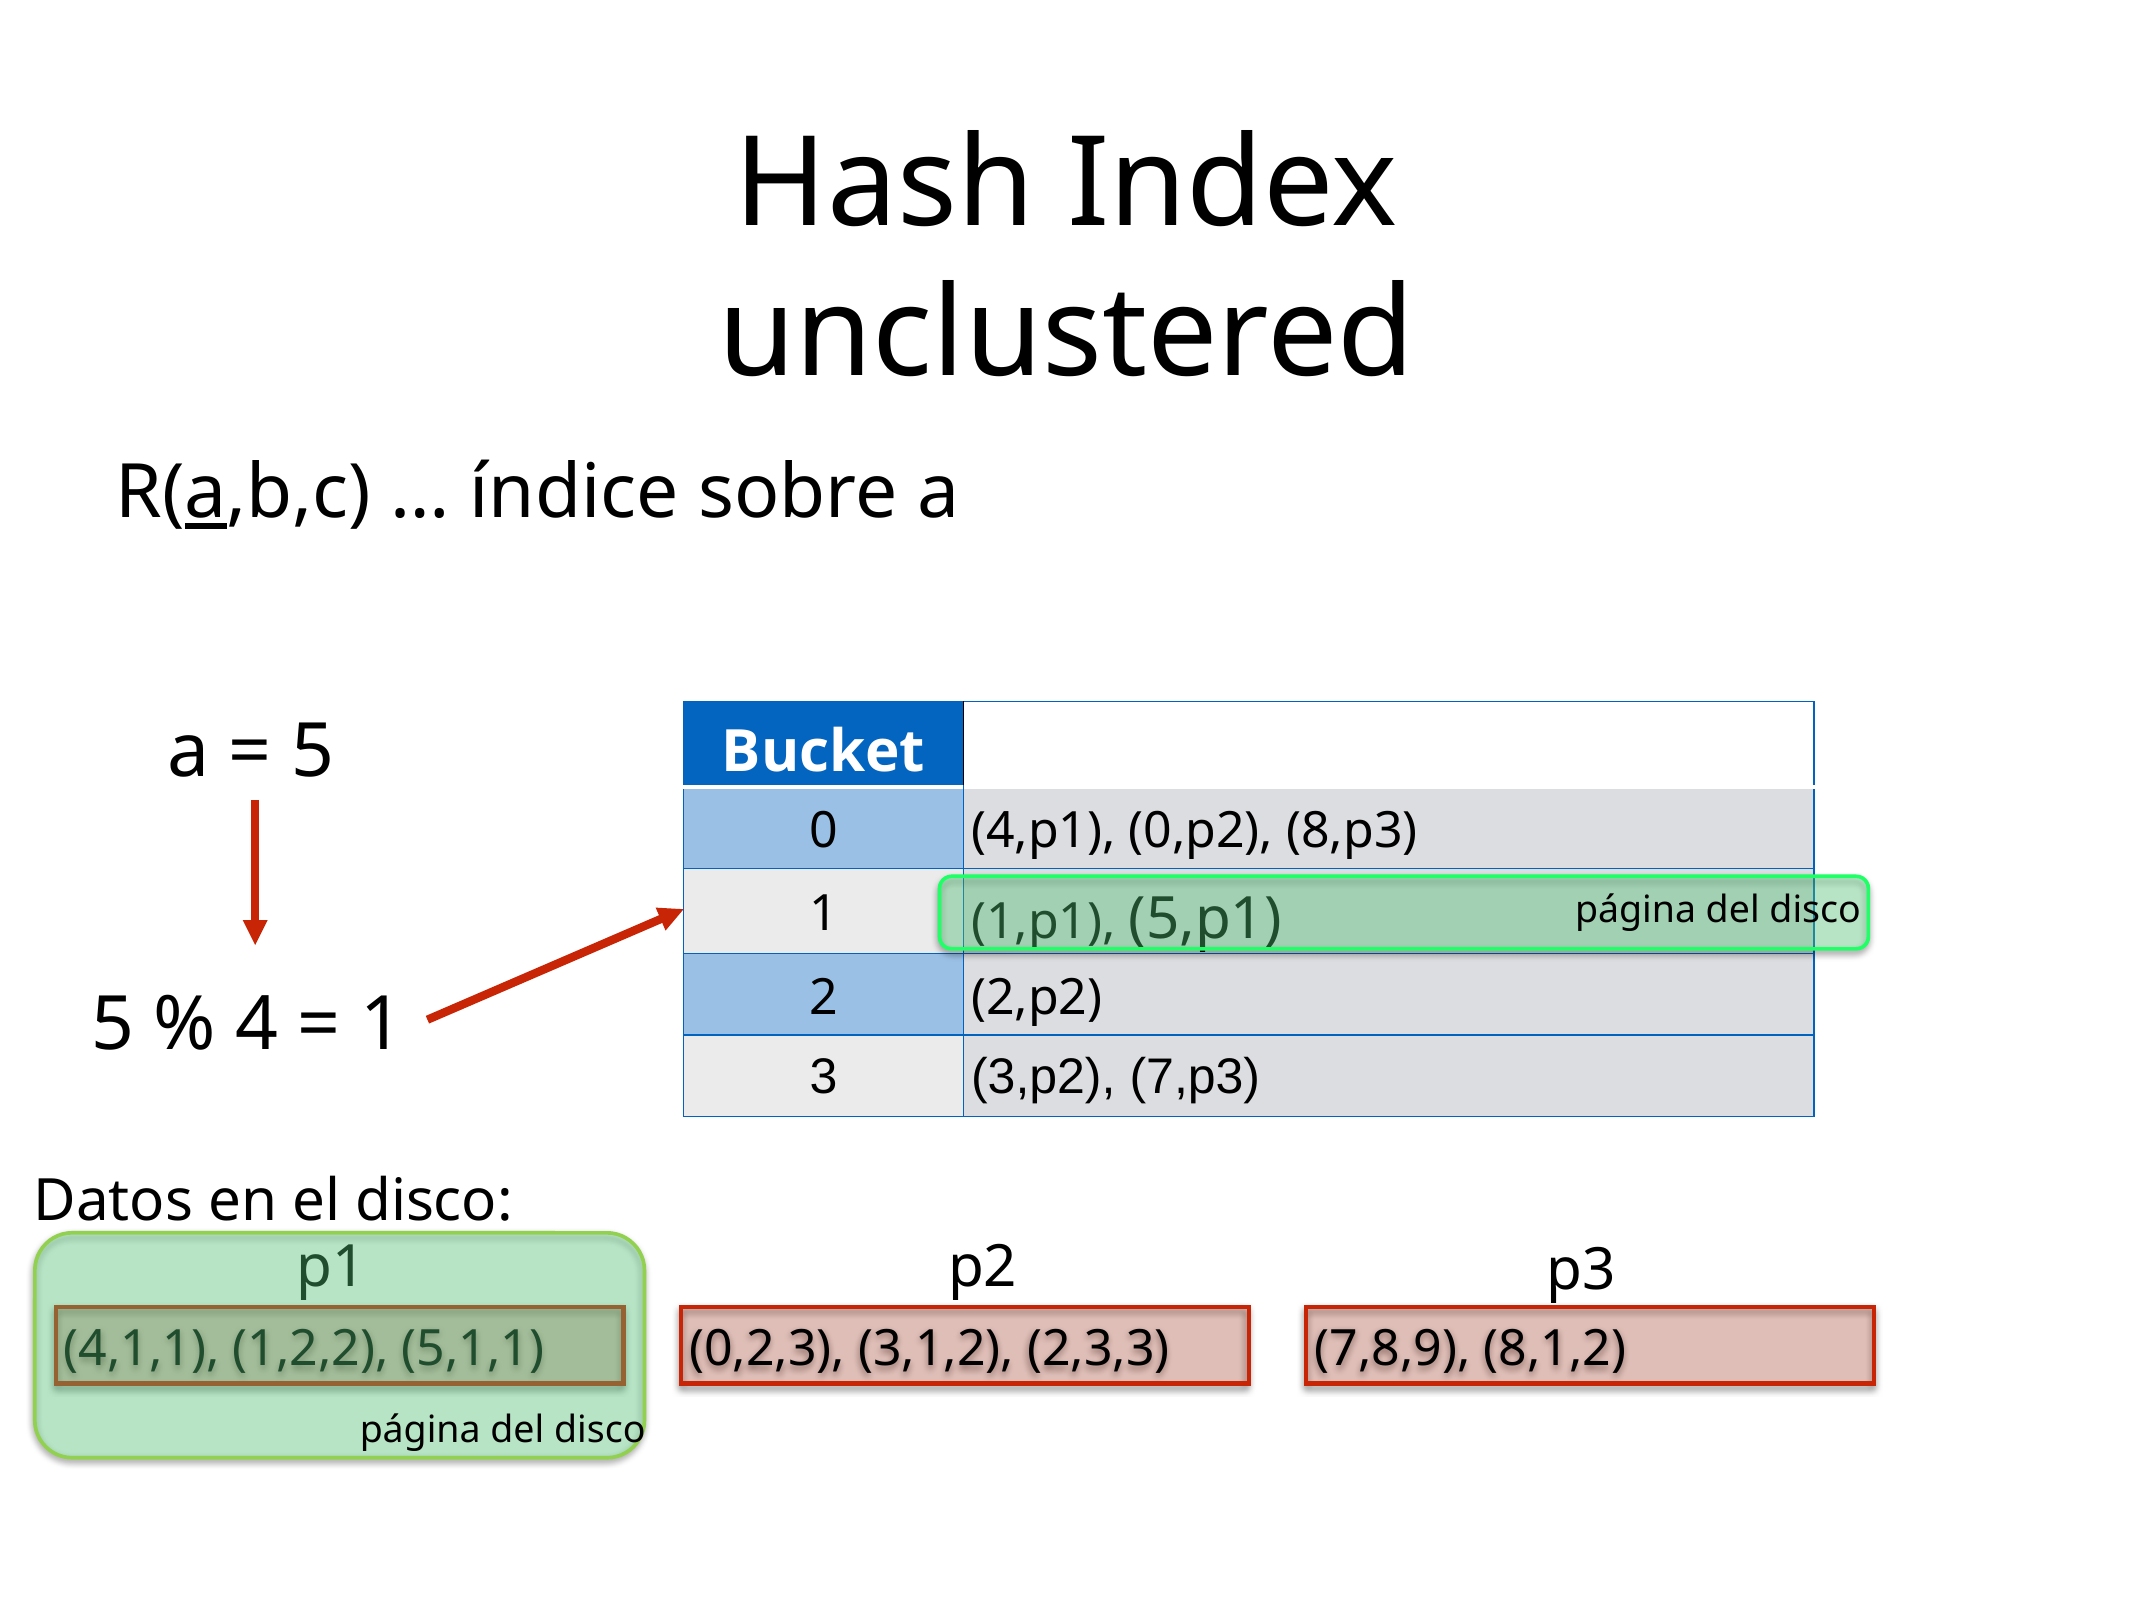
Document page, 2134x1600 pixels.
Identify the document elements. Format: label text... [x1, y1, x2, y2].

text_box a = 5 [158, 692, 352, 800]
table_cell (3,p2), (7,p3) [964, 1036, 1813, 1116]
text_box R(a,b,c) … índice sobre a [107, 434, 1987, 541]
table_cell (1,p1), (5,p1) [964, 869, 1813, 875]
table_cell 0 [684, 789, 963, 868]
text_box p3 [1538, 1222, 1731, 1310]
table_cell 2 [684, 954, 963, 1034]
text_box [427, 908, 684, 1020]
table_cell (4,p1), (0,p2), (8,p3) [964, 789, 1813, 868]
text_box p2 [940, 1219, 1133, 1307]
table_header [964, 702, 1813, 785]
text_box página del disco [288, 1397, 717, 1459]
text_box Hash Index unclustered [391, 91, 1742, 409]
text_box (0,2,3), (3,1,2), (2,3,3) [680, 1306, 1249, 1384]
table_cell 3 [684, 1036, 963, 1116]
text_box [939, 876, 1869, 949]
table_cell 1 [684, 869, 963, 953]
table_cell (2,p2) [964, 958, 1813, 1034]
text_box Datos en el disco: [25, 1153, 1905, 1240]
text_box página del disco [1503, 876, 1933, 939]
table_header Bucket [684, 702, 963, 785]
text_box 5 % 4 = 1 [82, 966, 428, 1073]
text_box [34, 1232, 645, 1458]
text_box (7,8,9), (8,1,2) [1306, 1306, 1875, 1384]
text_box p1 [288, 1219, 481, 1231]
